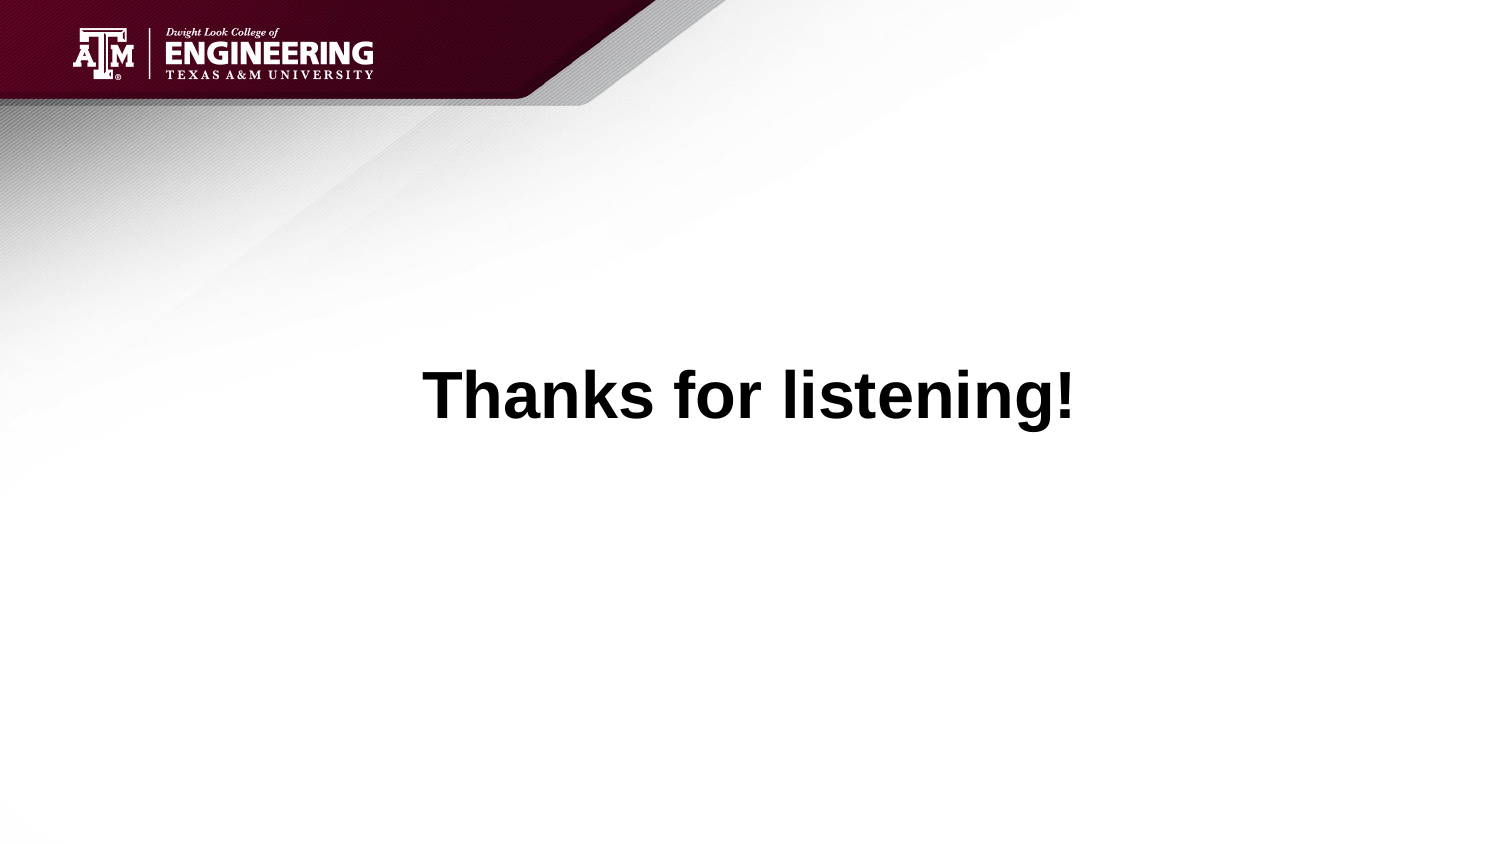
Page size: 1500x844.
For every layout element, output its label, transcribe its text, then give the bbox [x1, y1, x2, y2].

picture [0, 0, 1500, 844]
title Thanks for listening! [75, 342, 1425, 441]
